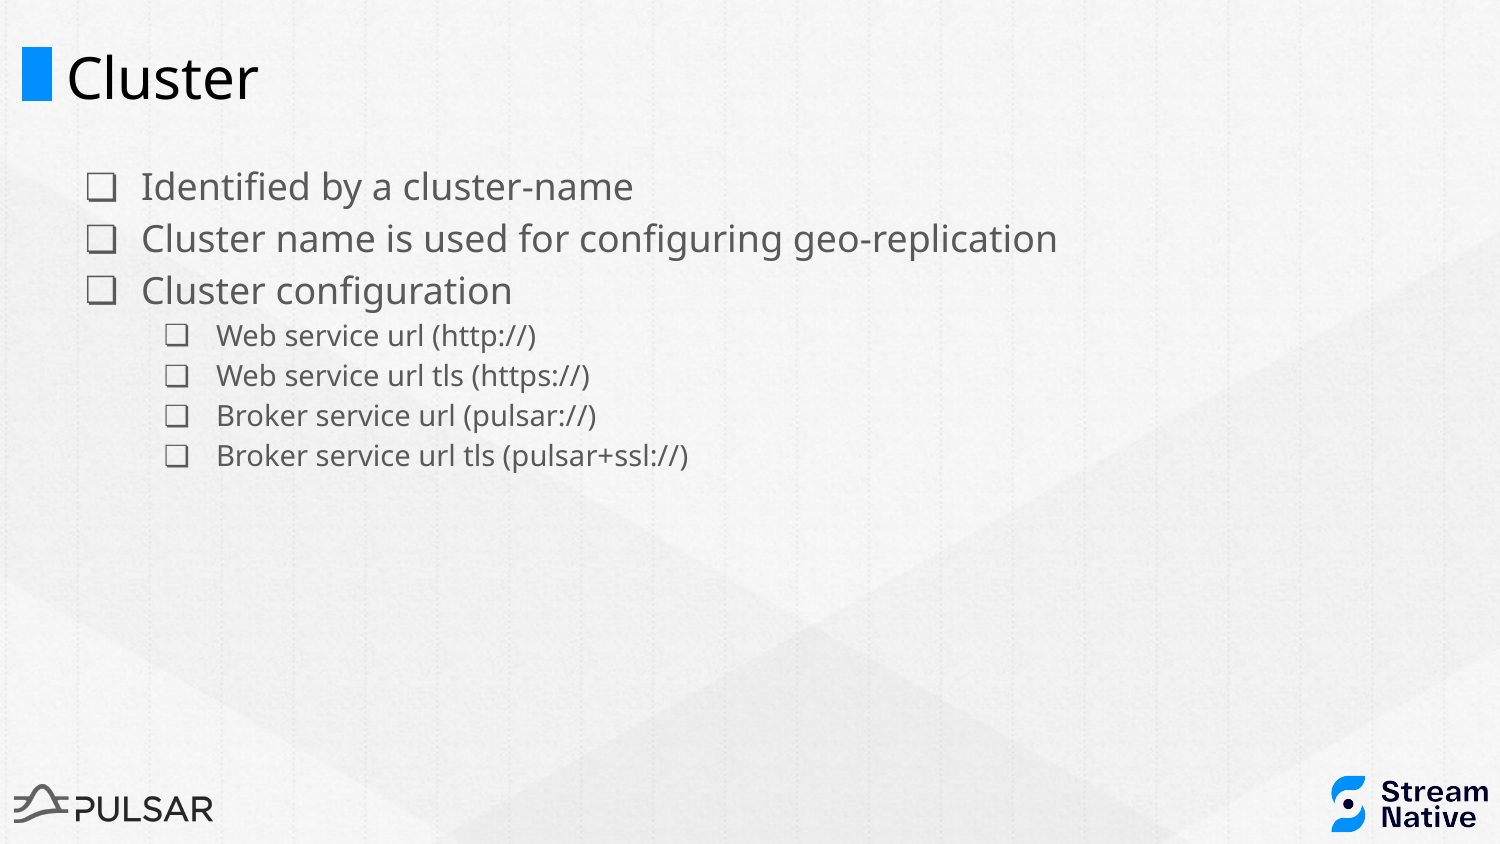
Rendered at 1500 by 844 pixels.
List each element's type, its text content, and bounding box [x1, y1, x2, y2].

picture [14, 784, 213, 823]
picture [1328, 772, 1491, 836]
list Identified by a cluster-name Cluster name is used for configuring geo-replication Cluster configuration Web service url (http://) Web service url tls (https://) Broker service url (pulsar://) Broker service url tls (pulsar+ssl://) [51, 141, 1449, 703]
title Cluster [51, 26, 1449, 121]
picture [22, 47, 51, 101]
